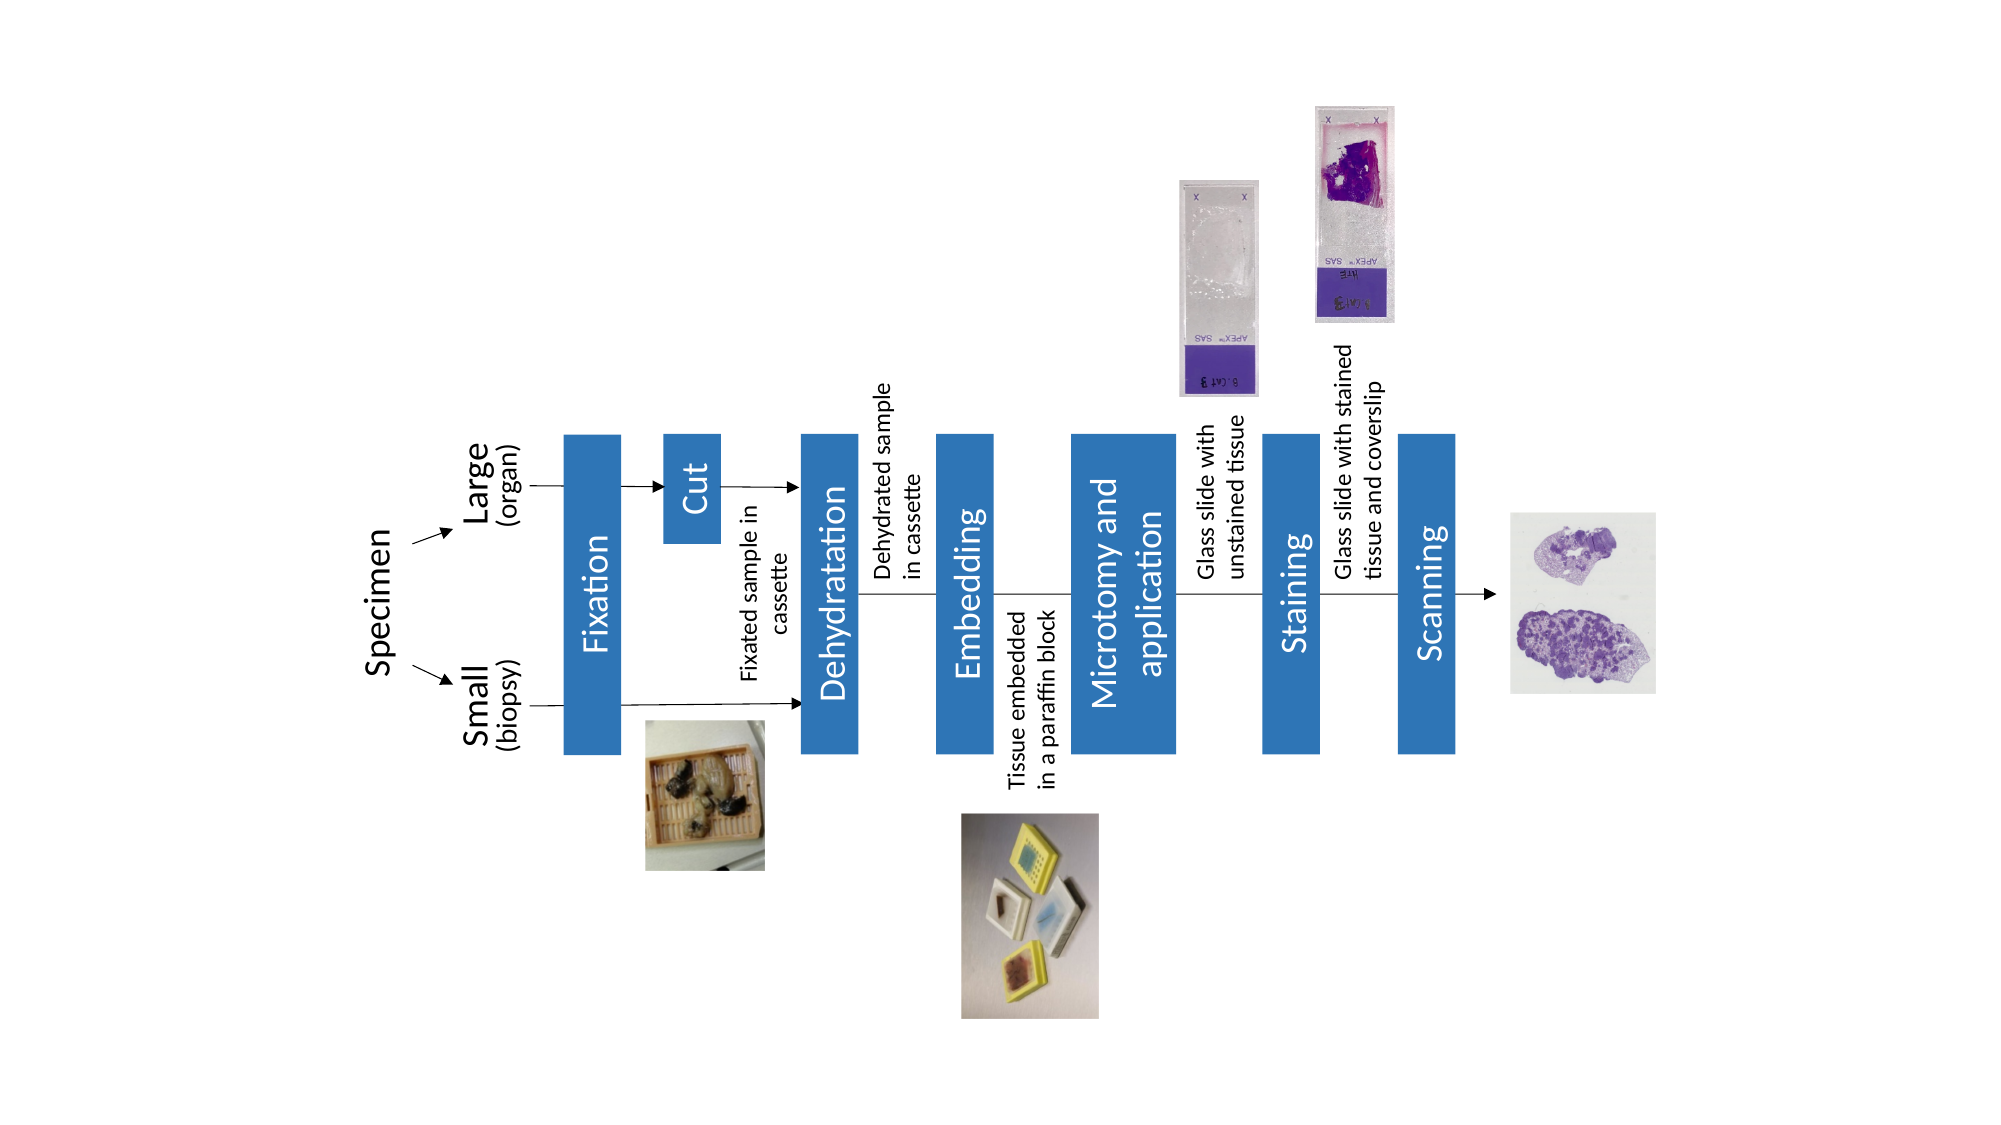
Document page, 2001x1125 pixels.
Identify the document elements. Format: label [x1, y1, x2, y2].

text_box [544, 0, 1456, 1125]
picture [1511, 513, 1655, 694]
